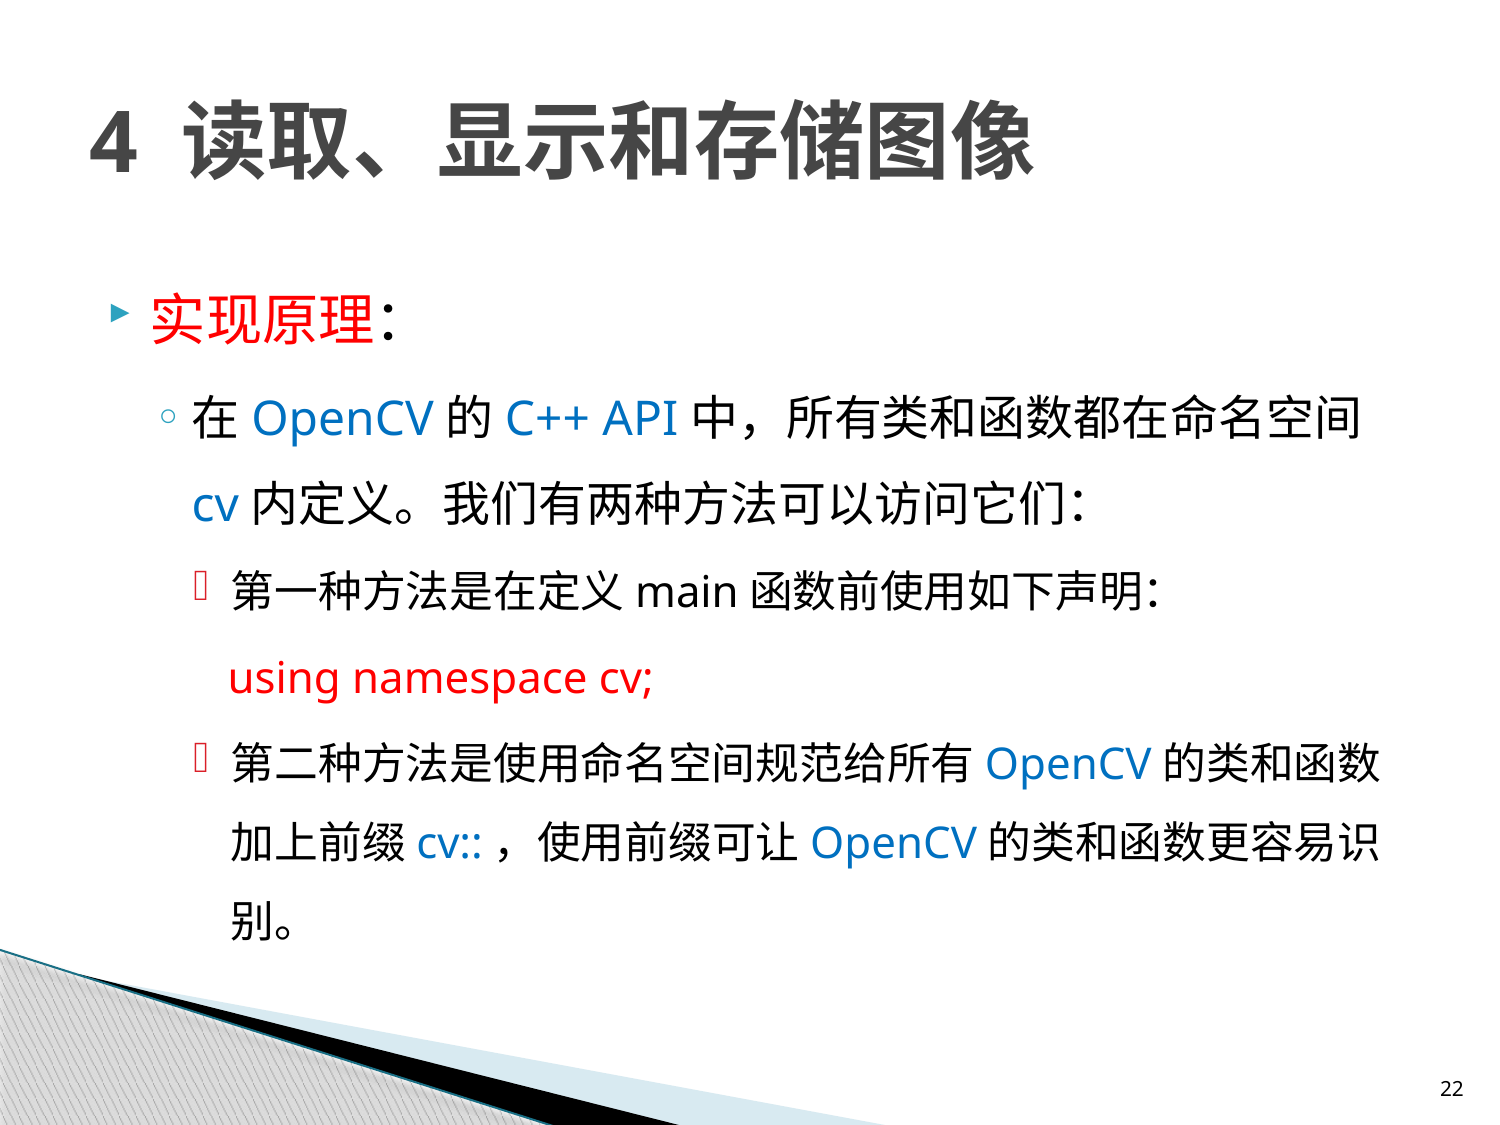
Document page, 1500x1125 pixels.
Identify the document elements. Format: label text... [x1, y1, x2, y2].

title 4 读取、显示和存储图像 [75, 45, 1425, 233]
slide_number 22 [1418, 1051, 1479, 1112]
list 实现原理： 在OpenCV的C++ API中，所有类和函数都在命名空间cv内定义。我们有两种方法可以访问它们： 第一种方法是在定义main函数前使用如下声明： using namespace cv; 第二种方法是使用命名空间规范给所有OpenCV的类和函数加上前缀cv::，使用前缀可让OpenCV的类和函数更容易识别。 [75, 243, 1425, 986]
